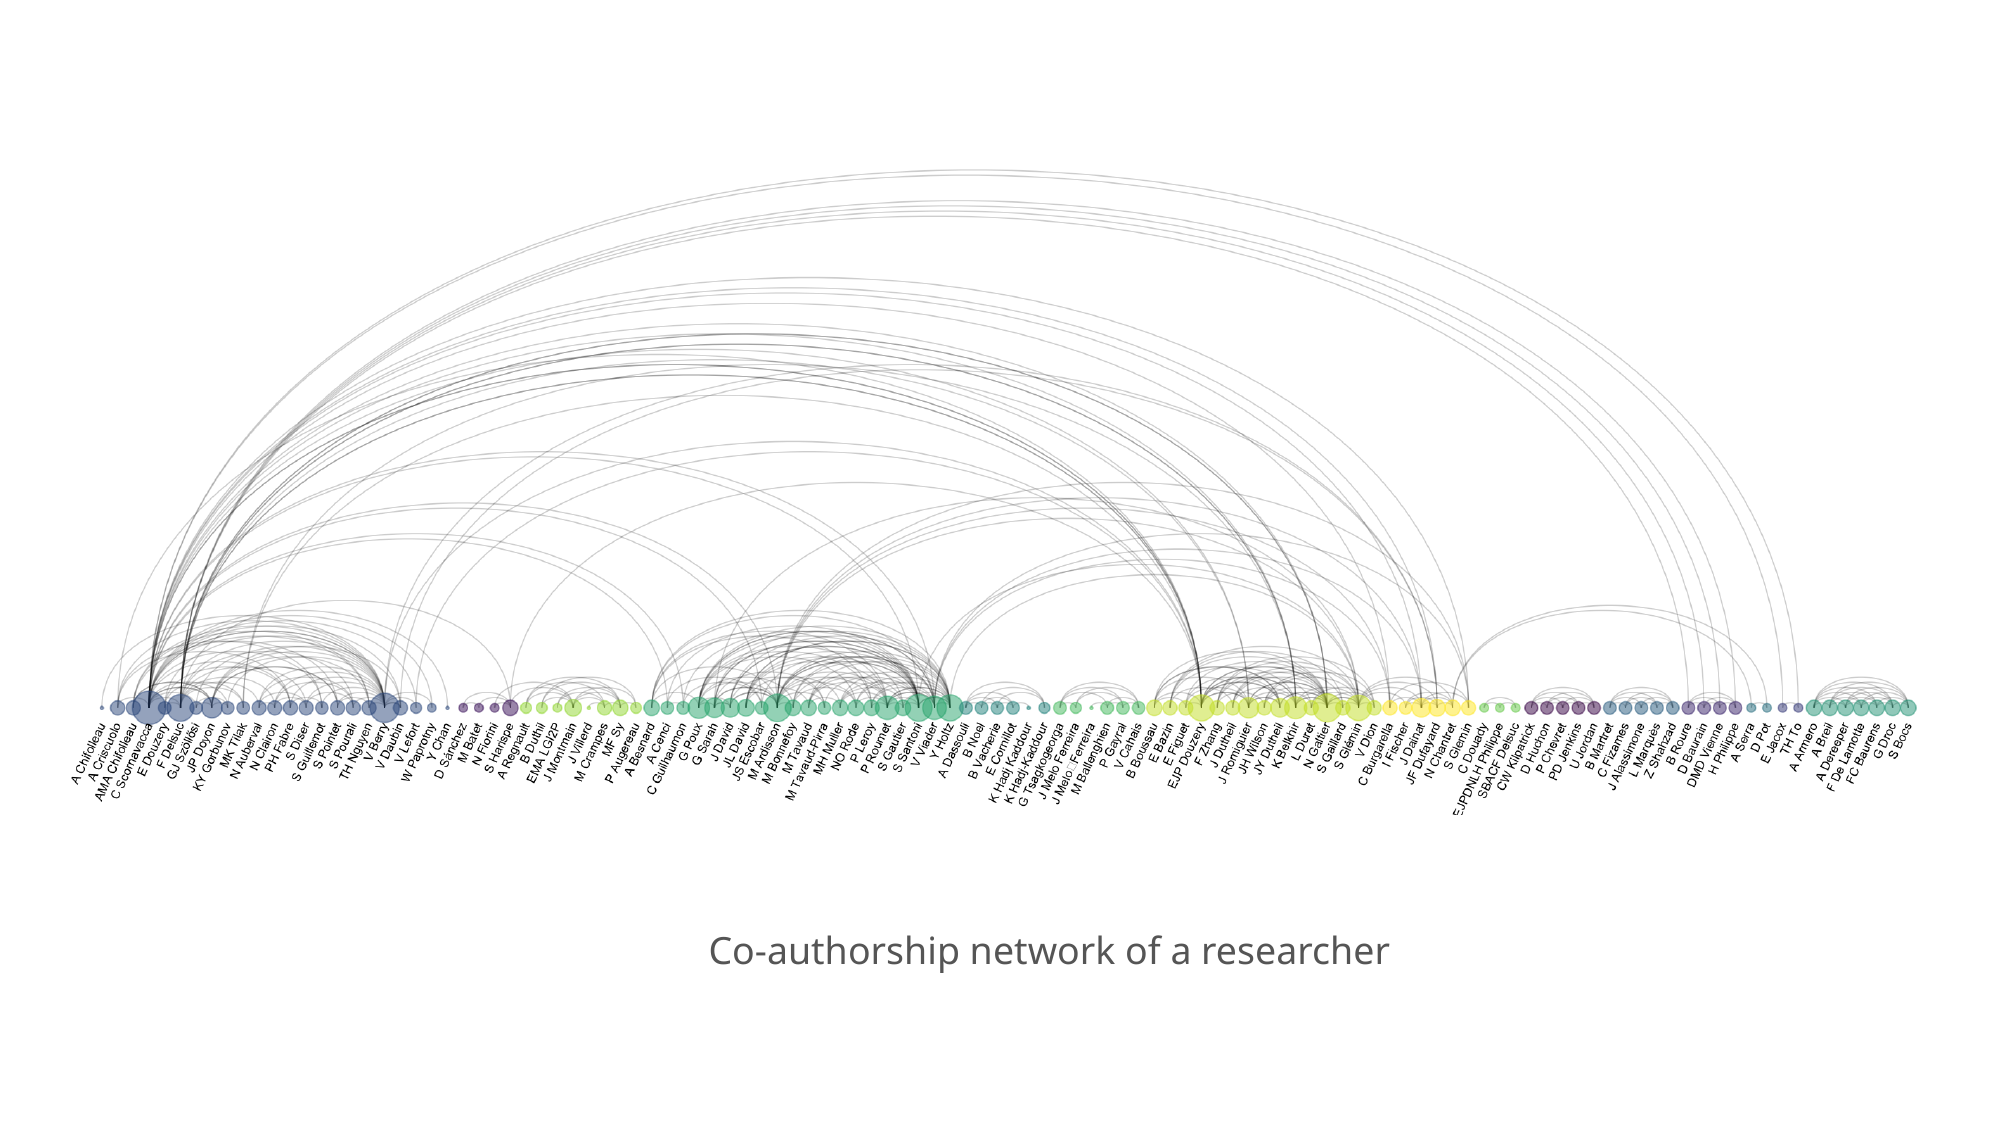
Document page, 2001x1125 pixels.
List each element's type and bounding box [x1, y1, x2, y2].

picture [0, 139, 2000, 1085]
